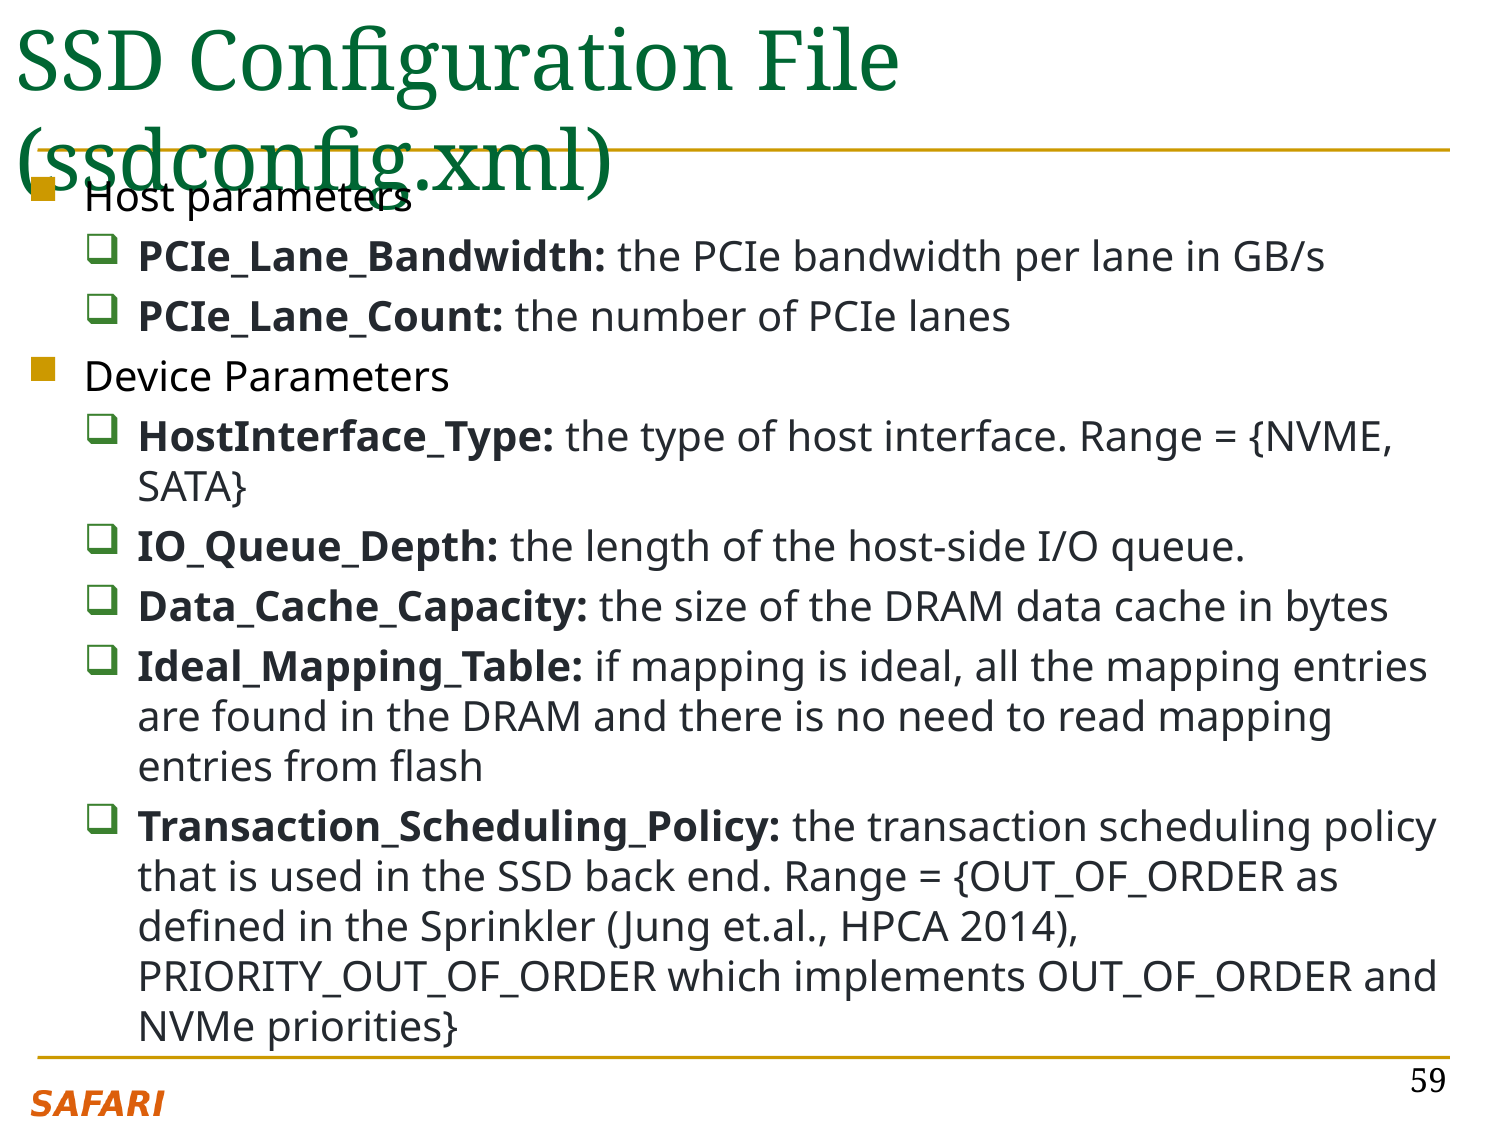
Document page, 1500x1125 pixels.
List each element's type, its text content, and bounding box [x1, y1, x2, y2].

slide_number 59 [1111, 1050, 1462, 1112]
picture [29, 1083, 169, 1124]
list Host parameters PCIe_Lane_Bandwidth: the PCIe bandwidth per lane in GB/s PCIe_Lane_Count: the number of PCIe lanes Device Parameters HostInterface_Type: the type of host interface. Range = {NVME, SATA} IO_Queue_Depth: the length of the host-side I/O queue. Data_Cache_Capacity: the size of the DRAM data cache in bytes Ideal_Mapping_Table: if mapping is ideal, all the mapping entries are found in the DRAM and there is no need to read mapping entries from flash Transaction_Scheduling_Policy: the transaction scheduling policy that is used in the SSD back end. Range = {OUT_OF_ORDER as defined in the Sprinkler (Jung et.al., HPCA 2014), PRIORITY_OUT_OF_ORDER which implements OUT_OF_ORDER and NVMe priorities} [12, 162, 1488, 1050]
title SSD Configuration File (ssdconfig.xml) [0, 0, 1500, 138]
